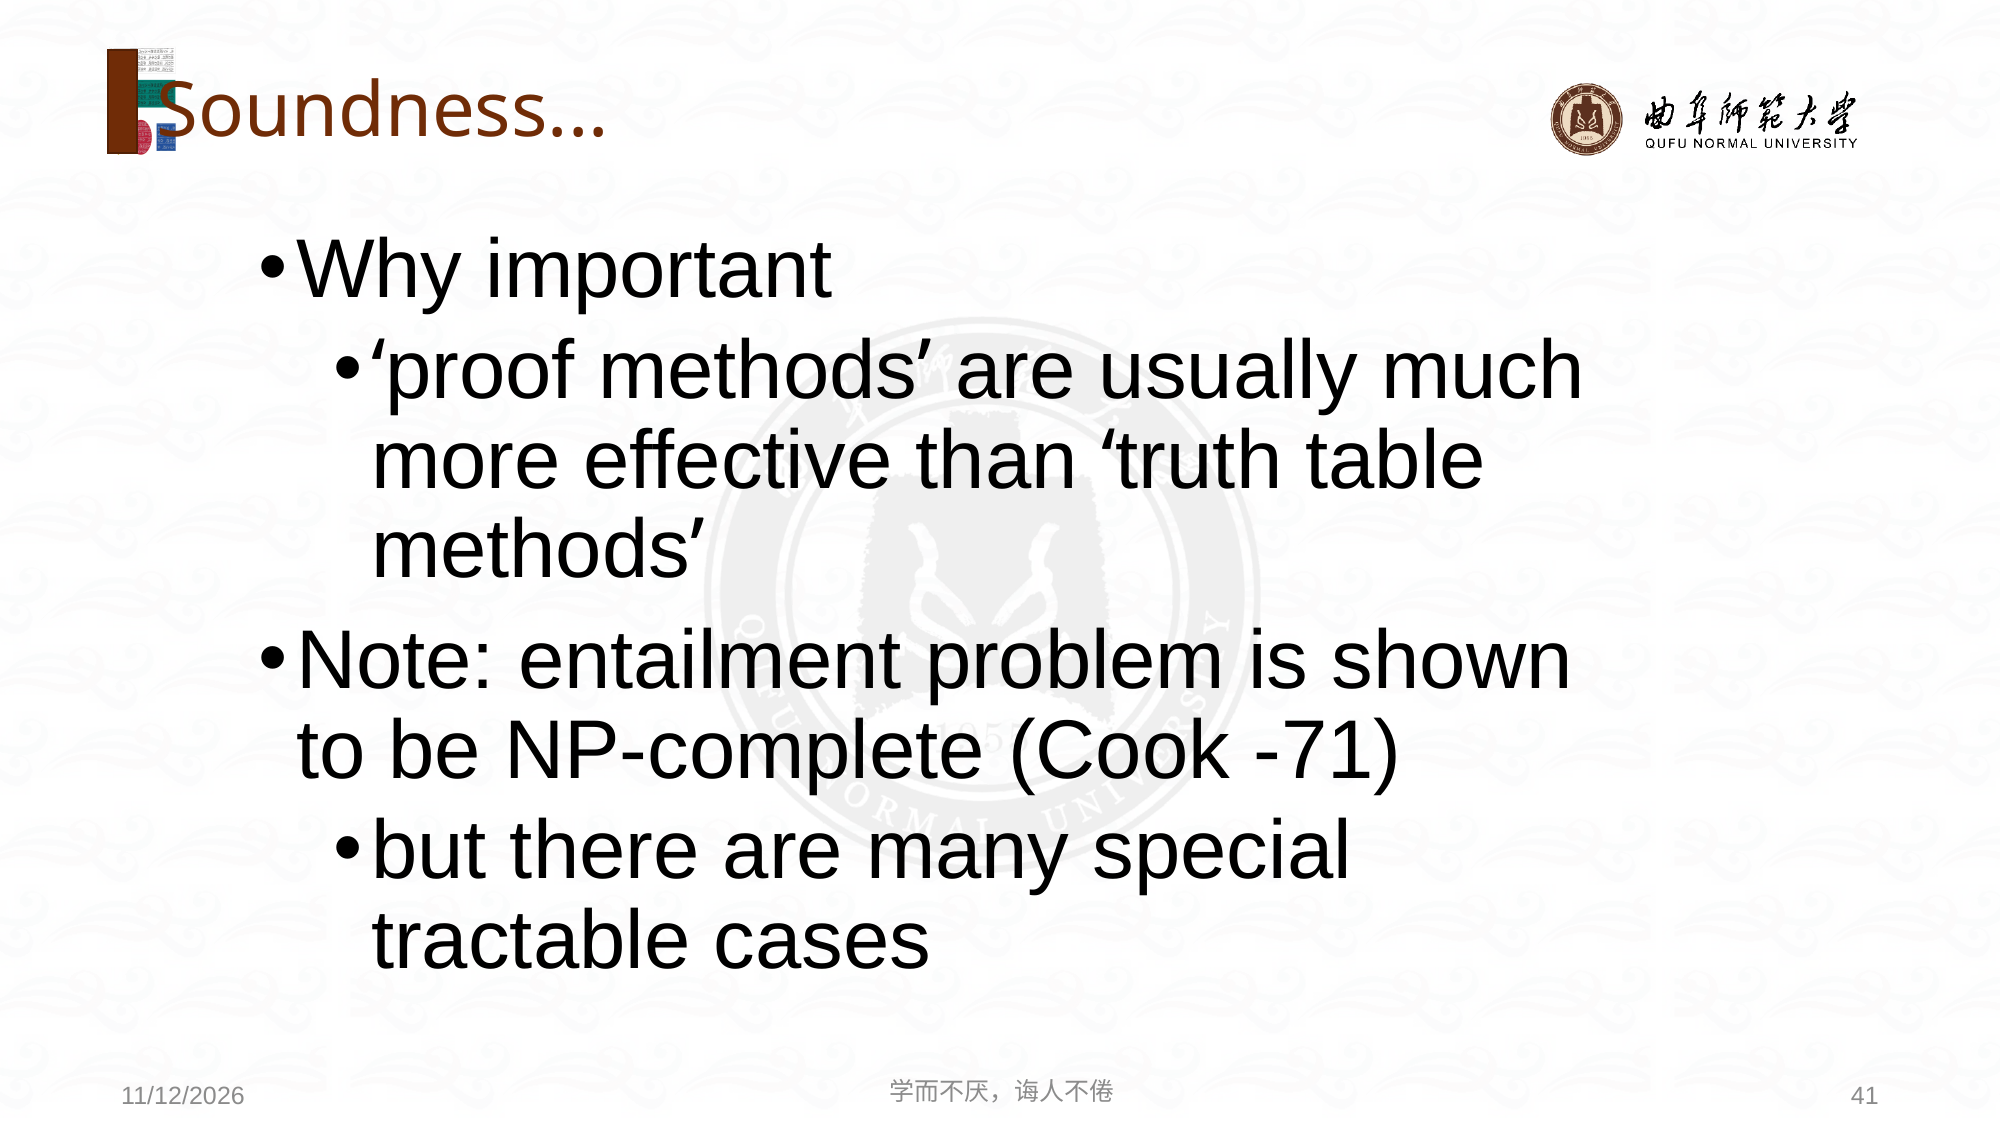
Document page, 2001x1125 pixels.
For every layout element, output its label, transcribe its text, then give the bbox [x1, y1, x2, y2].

footer 学而不厌，诲人不倦 [664, 1063, 1340, 1124]
slide_number 41 [1443, 1065, 1894, 1125]
picture [1543, 75, 1894, 158]
picture [108, 46, 176, 161]
text_box Why important ‘proof methods’ are usually much more effective than ‘truth table methods’ Note: entailment problem is shown to be NP-complete (Cook -71) but there are many special tractable cases [243, 218, 1669, 1019]
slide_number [106, 1065, 557, 1125]
title Soundness... [141, 62, 878, 161]
